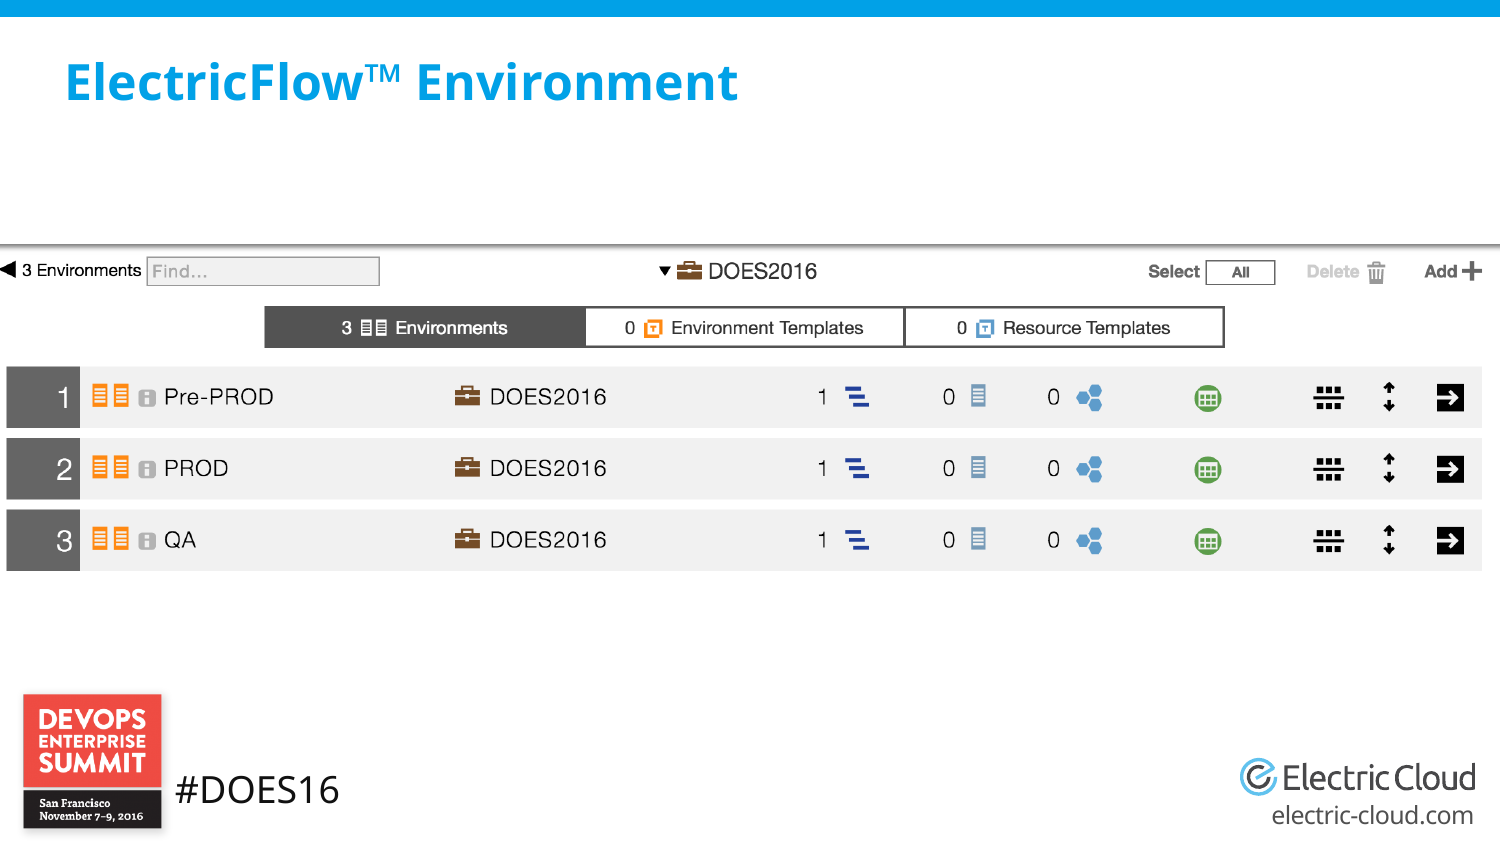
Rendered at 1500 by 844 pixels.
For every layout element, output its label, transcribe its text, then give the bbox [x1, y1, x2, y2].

picture [21, 693, 163, 829]
picture [0, 239, 1500, 604]
title ElectricFlow™ Environment [50, 42, 1385, 119]
